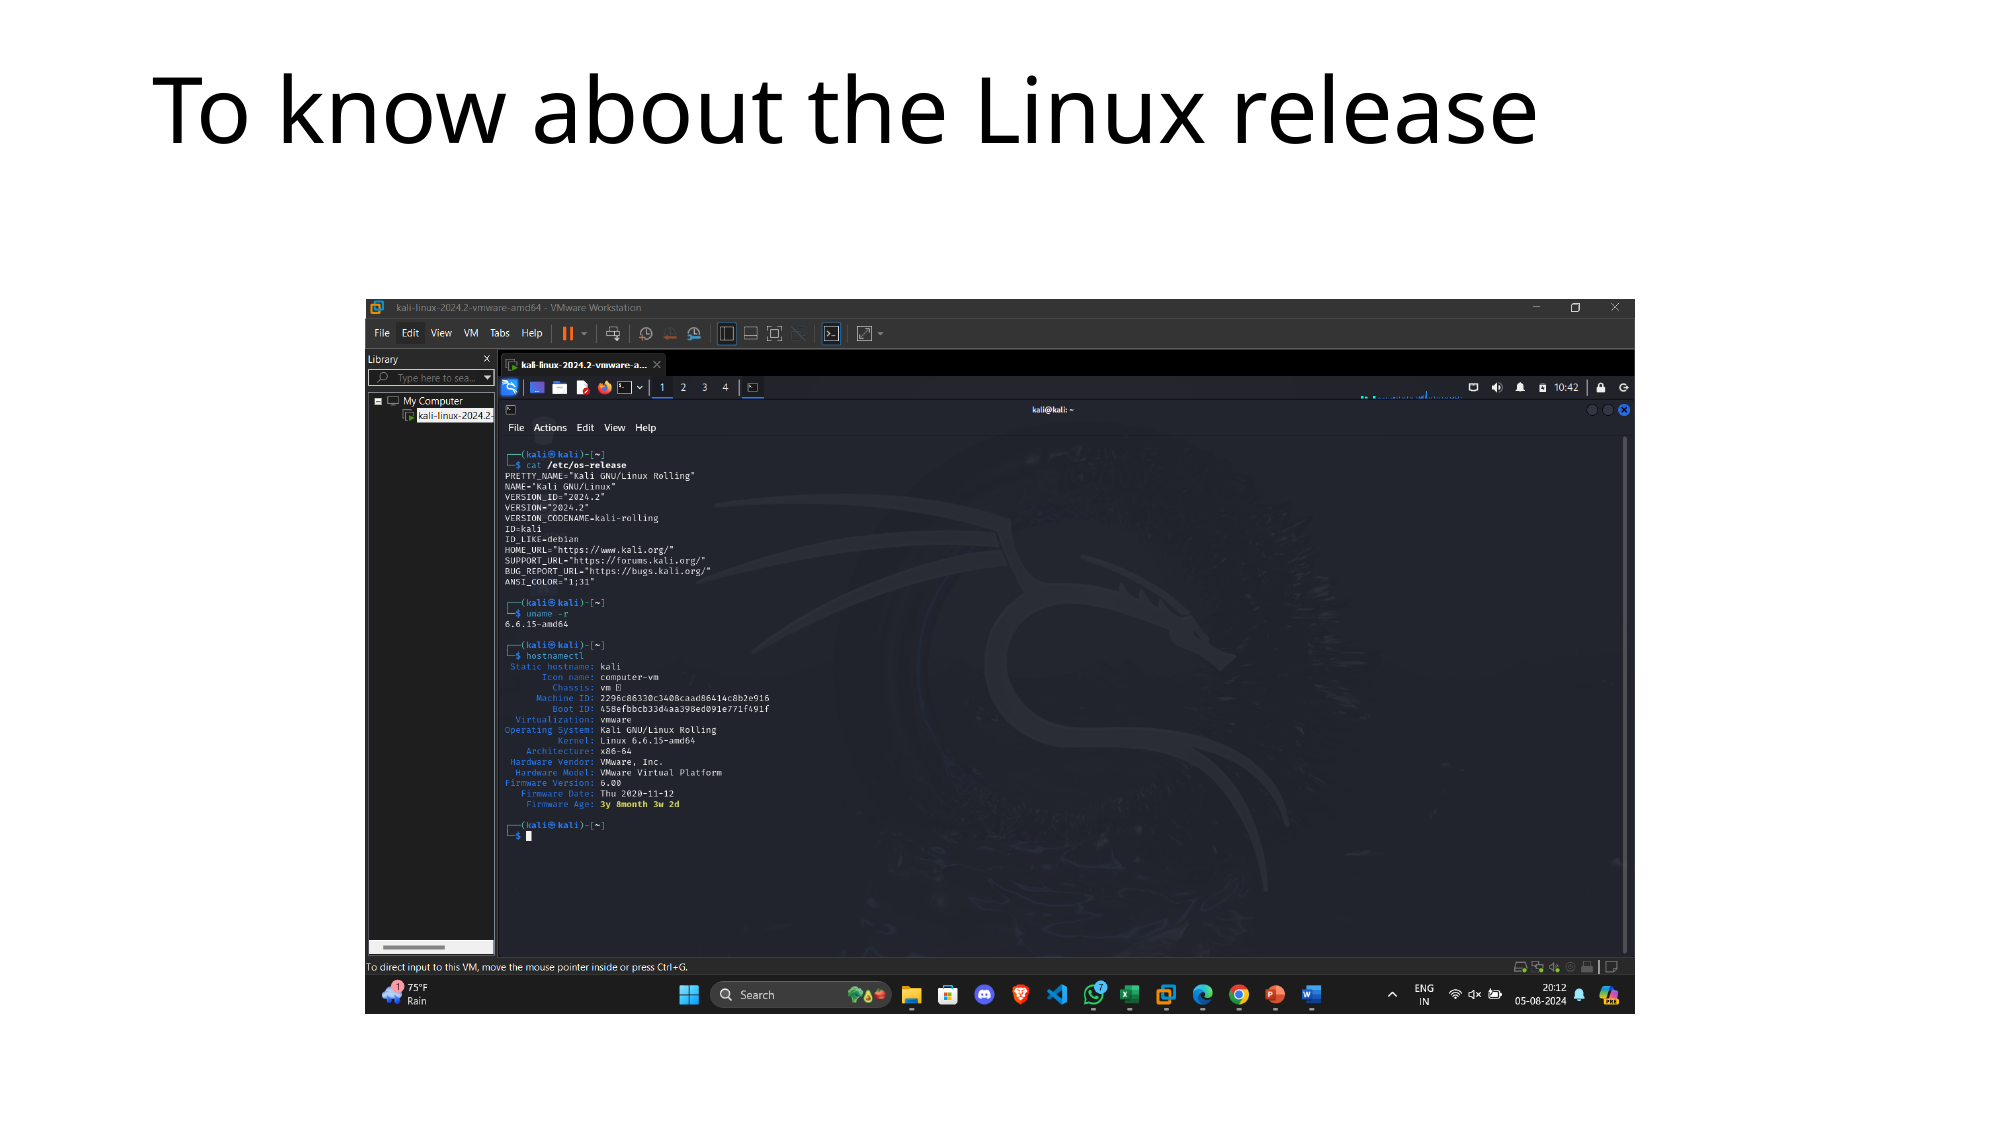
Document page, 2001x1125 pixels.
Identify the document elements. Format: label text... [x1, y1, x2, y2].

title To know about the Linux release [137, 59, 1863, 278]
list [365, 299, 1635, 1014]
